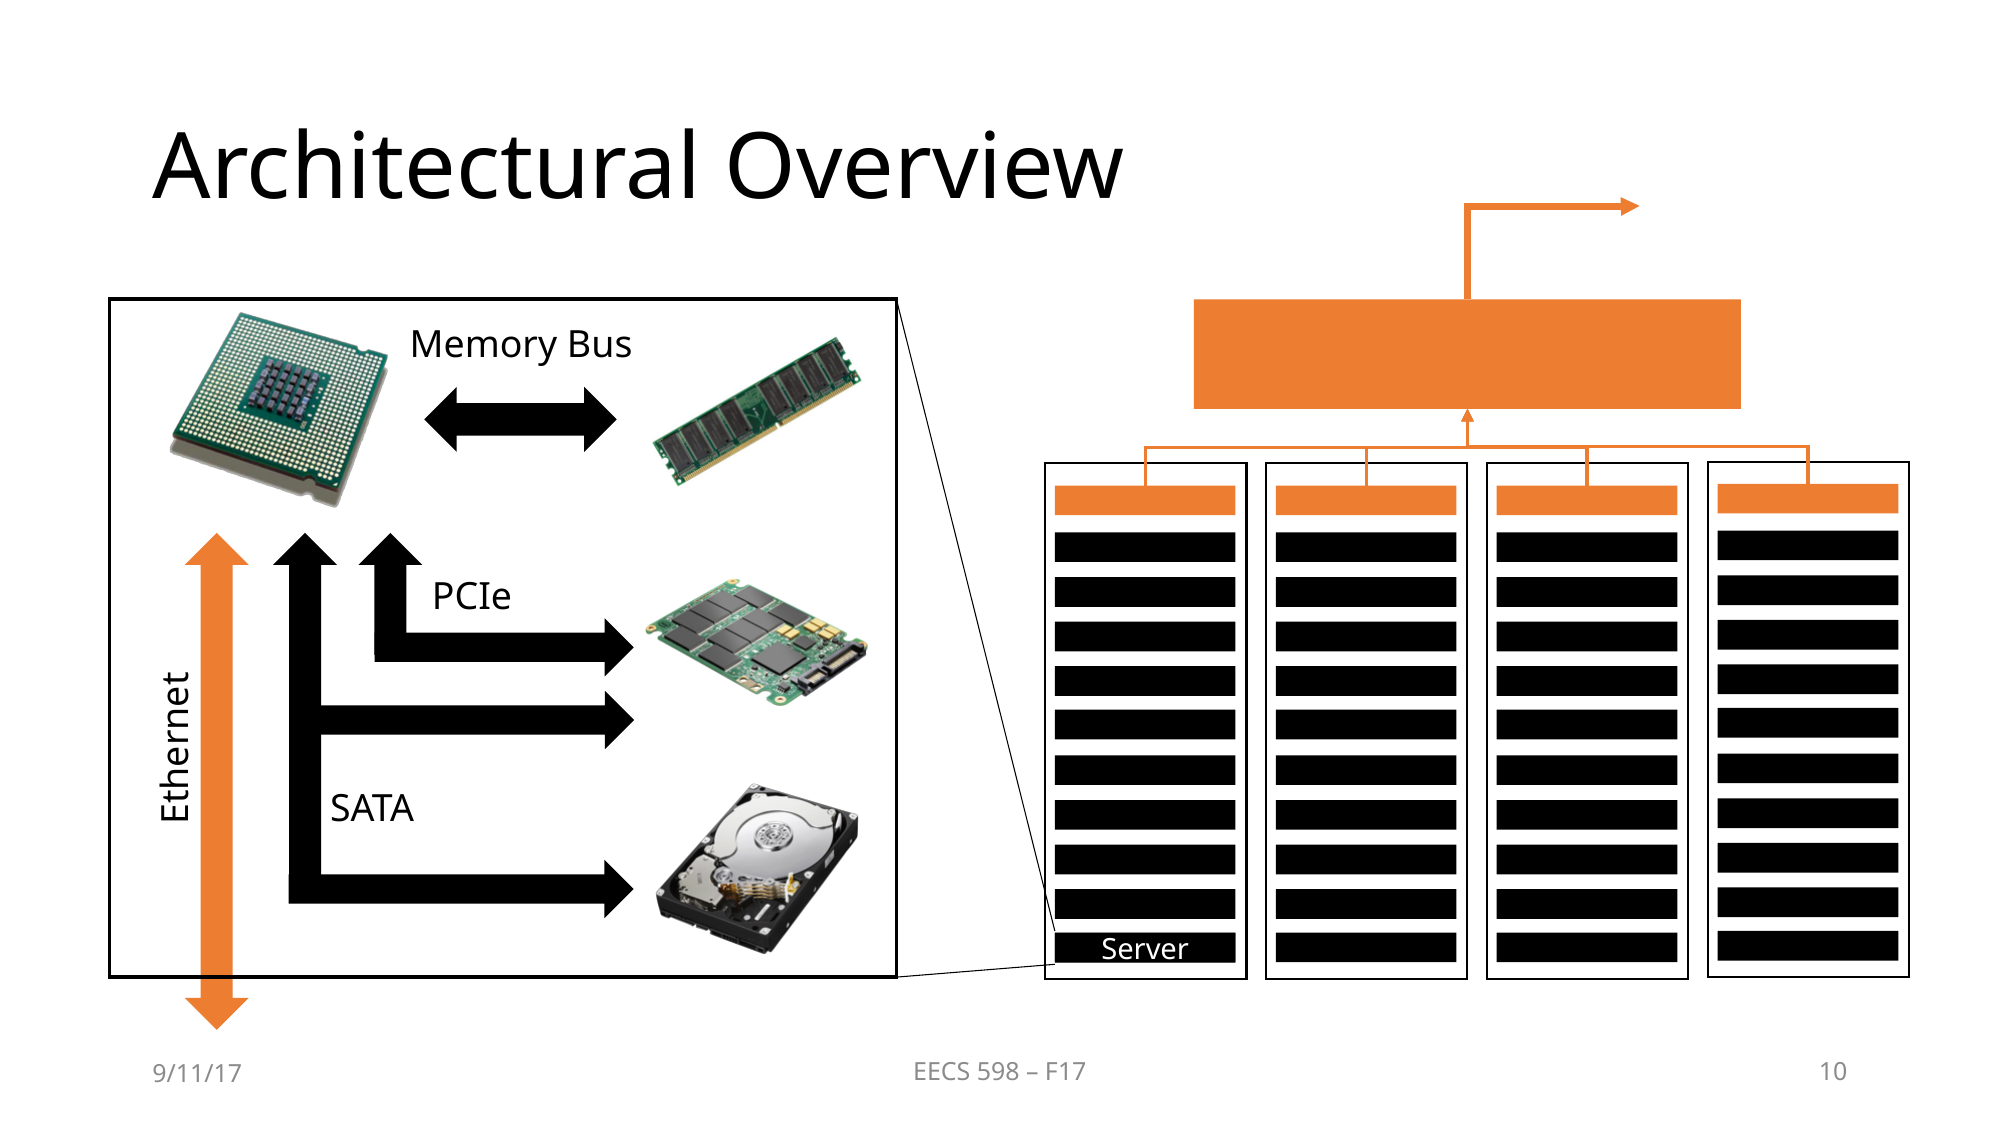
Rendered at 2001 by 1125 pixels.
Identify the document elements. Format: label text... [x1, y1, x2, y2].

title Architectural Overview [137, 59, 1863, 278]
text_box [109, 299, 897, 1030]
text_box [896, 964, 1055, 978]
slide_number 10 [1412, 1042, 1863, 1103]
footer EECS 598 – F17 [662, 1042, 1338, 1103]
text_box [1045, 205, 1910, 979]
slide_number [137, 1042, 588, 1103]
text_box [896, 299, 1055, 931]
